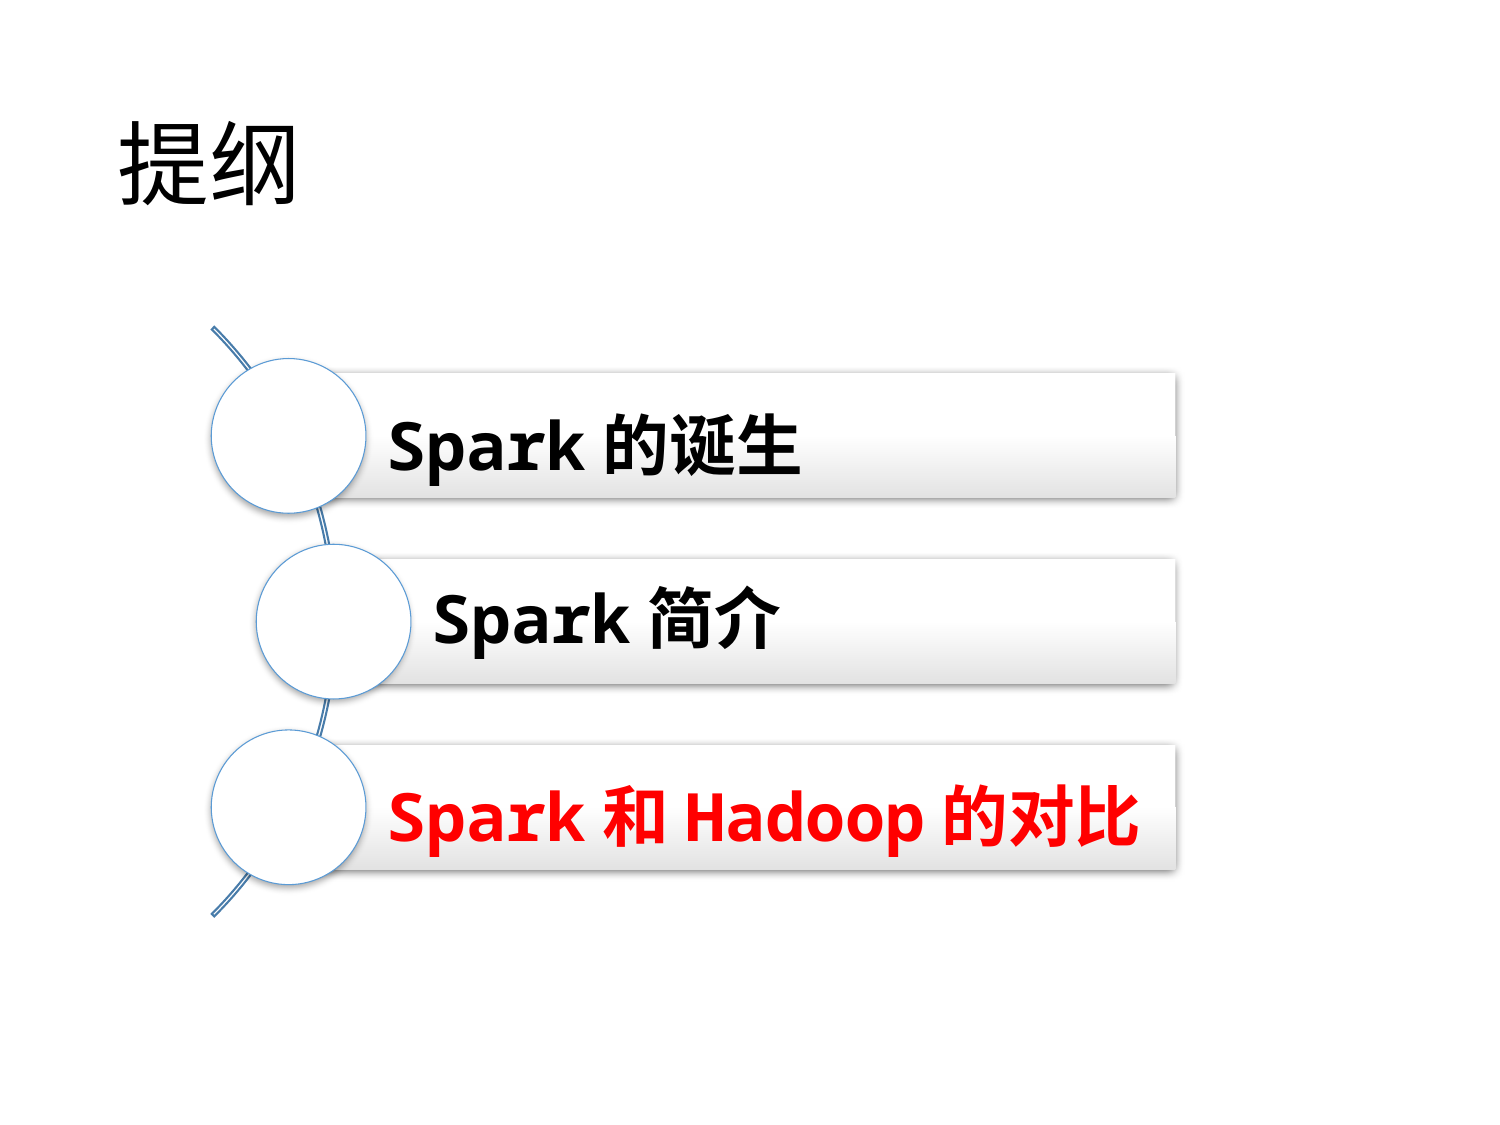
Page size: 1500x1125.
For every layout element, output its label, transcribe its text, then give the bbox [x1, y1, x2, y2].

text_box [202, 311, 1184, 932]
text_box 提纲 [103, 59, 1397, 278]
